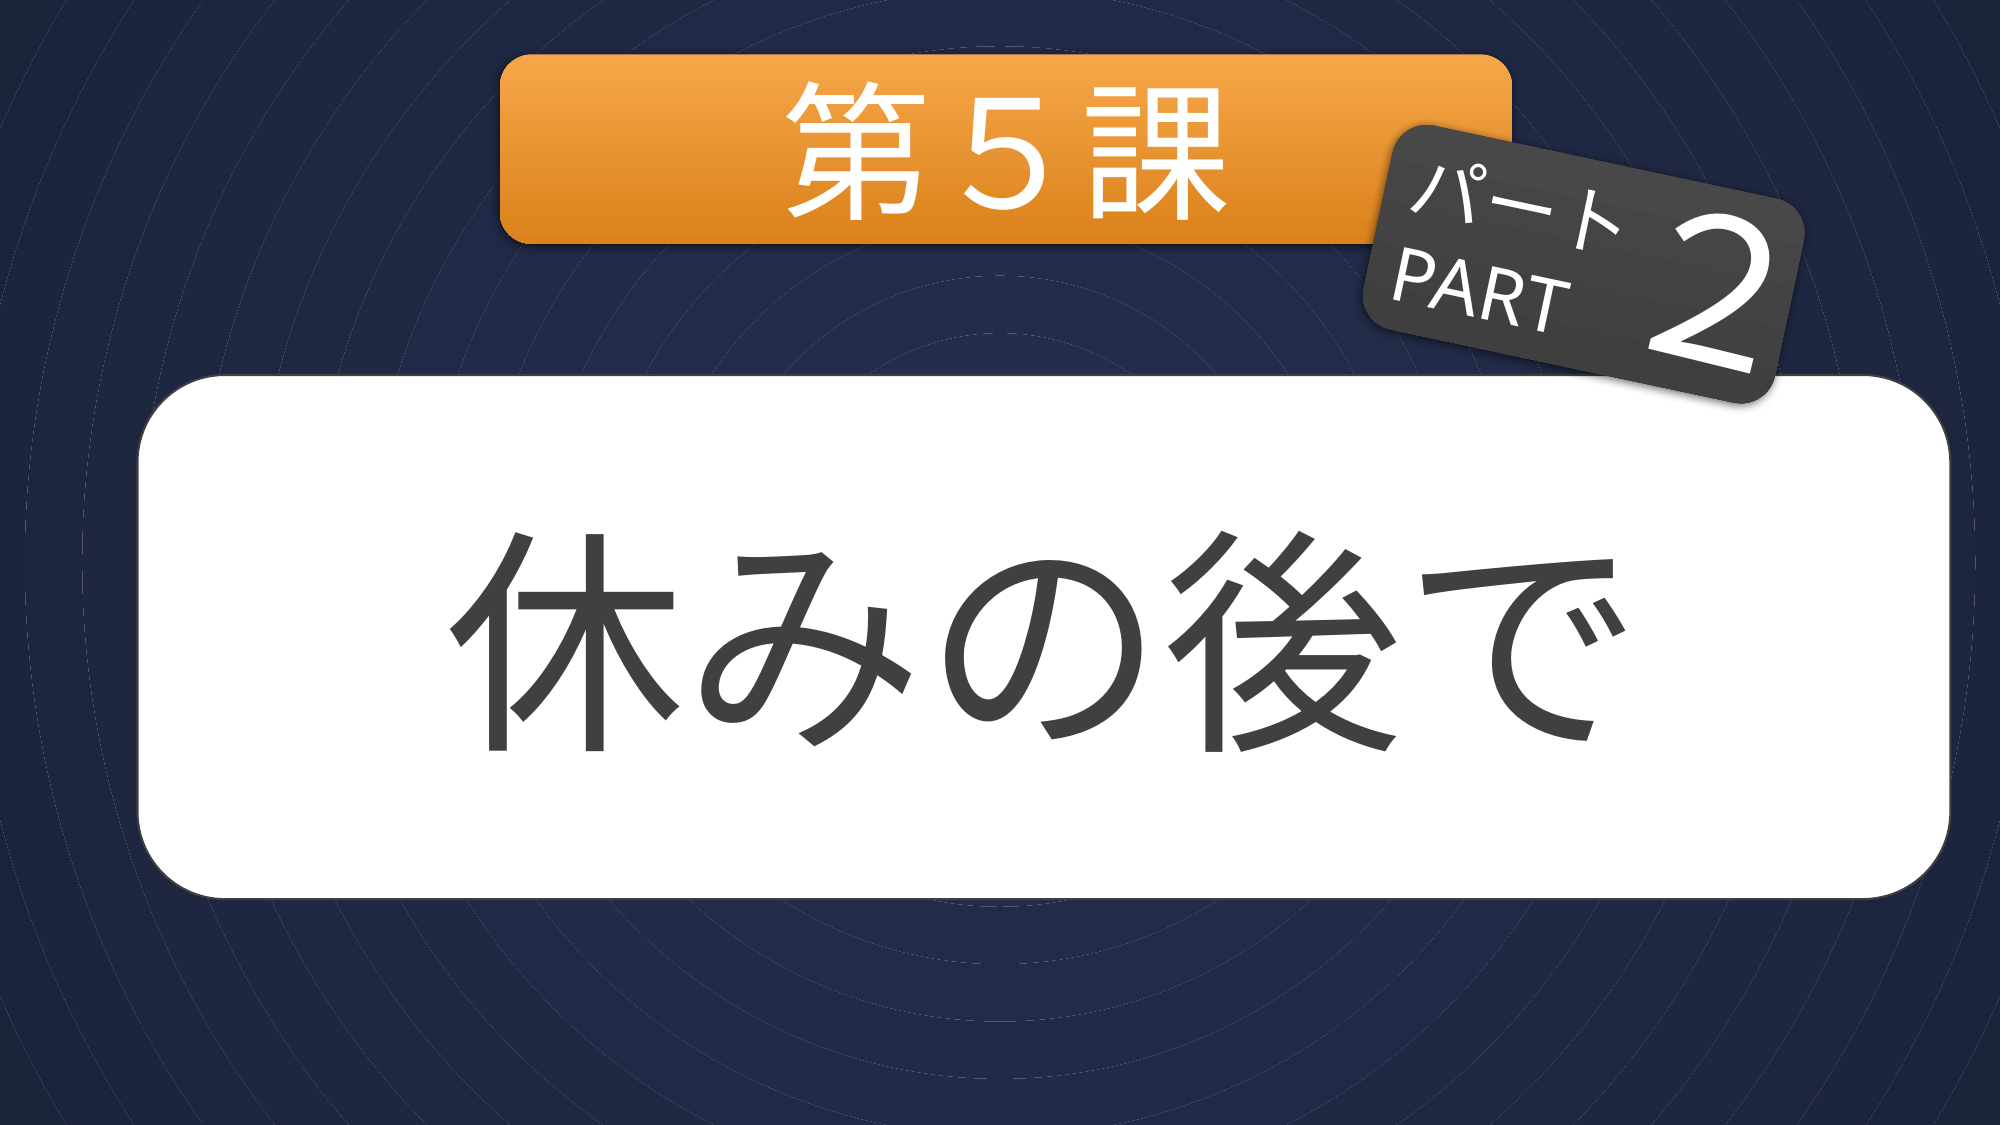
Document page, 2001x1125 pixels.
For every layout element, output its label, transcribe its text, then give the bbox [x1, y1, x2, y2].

text_box 休みの後で [136, 373, 1952, 901]
text_box ２ [1587, 191, 1747, 351]
text_box パート PART [1363, 124, 1805, 404]
text_box 第５課 [499, 54, 1513, 244]
